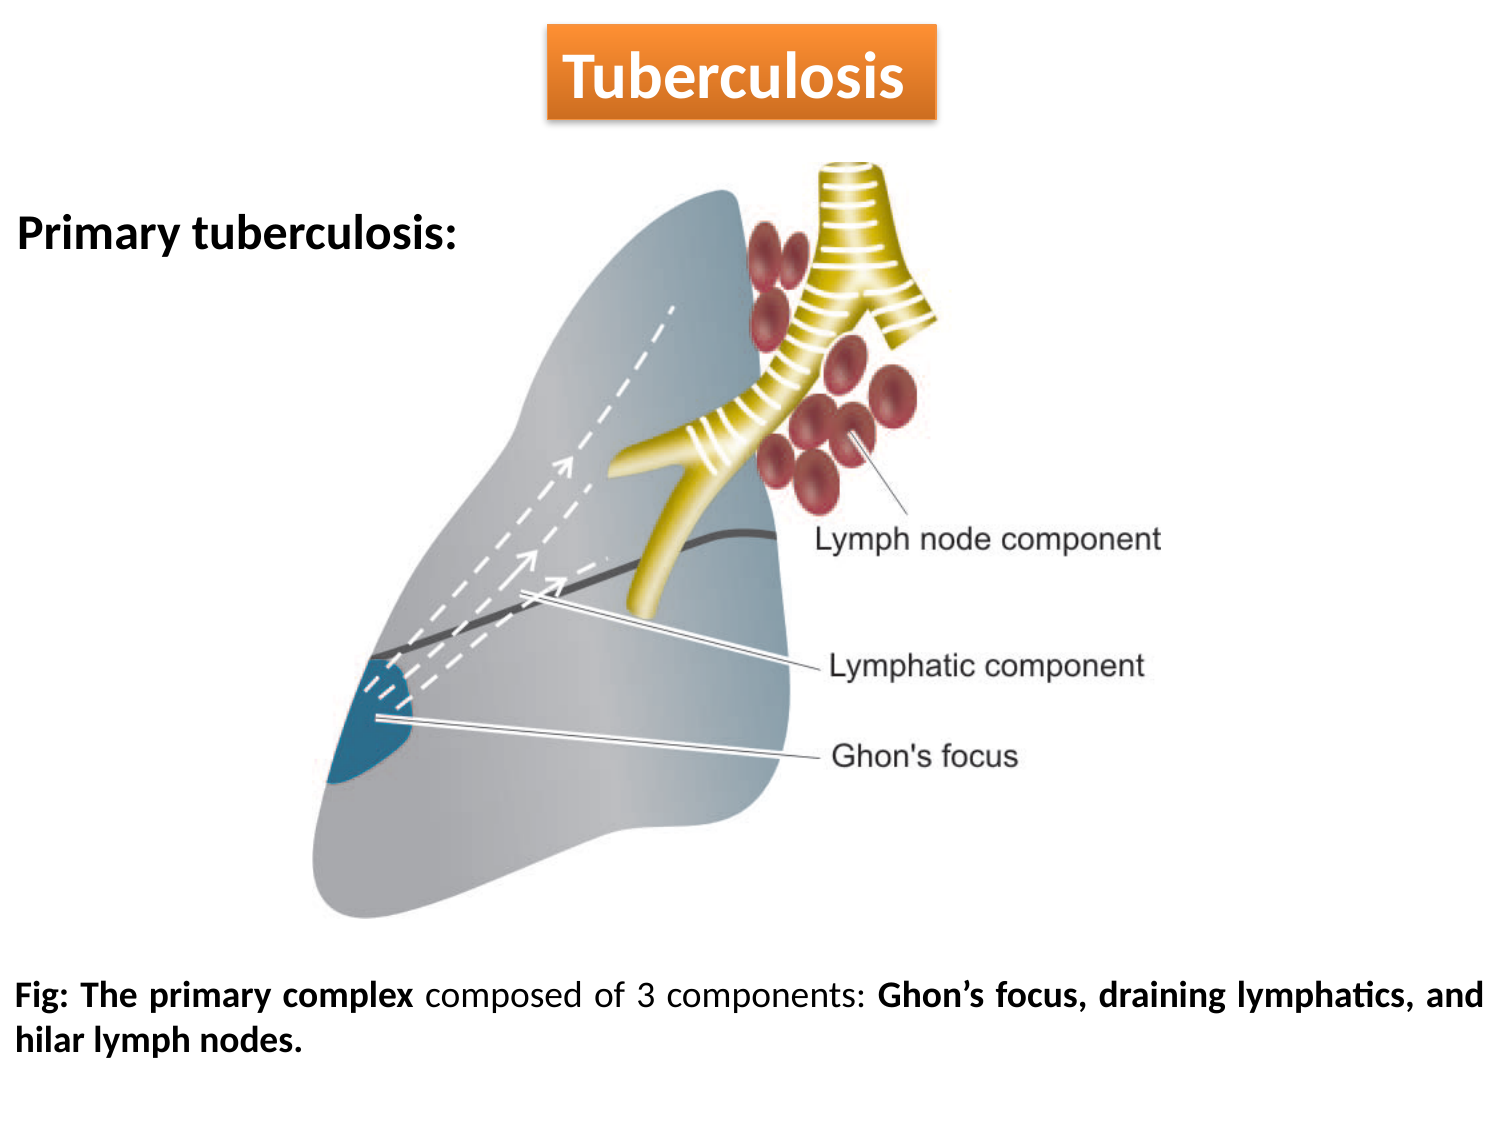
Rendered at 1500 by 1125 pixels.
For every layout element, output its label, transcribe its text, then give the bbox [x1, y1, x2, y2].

text_box Fig: The primary complex composed of 3 components: Ghon’s focus, draining lymphatics, and hilar lymph nodes. [0, 962, 1500, 1068]
text_box Primary tuberculosis: [2, 191, 307, 267]
picture [312, 162, 1161, 919]
text_box Tuberculosis [547, 24, 937, 120]
